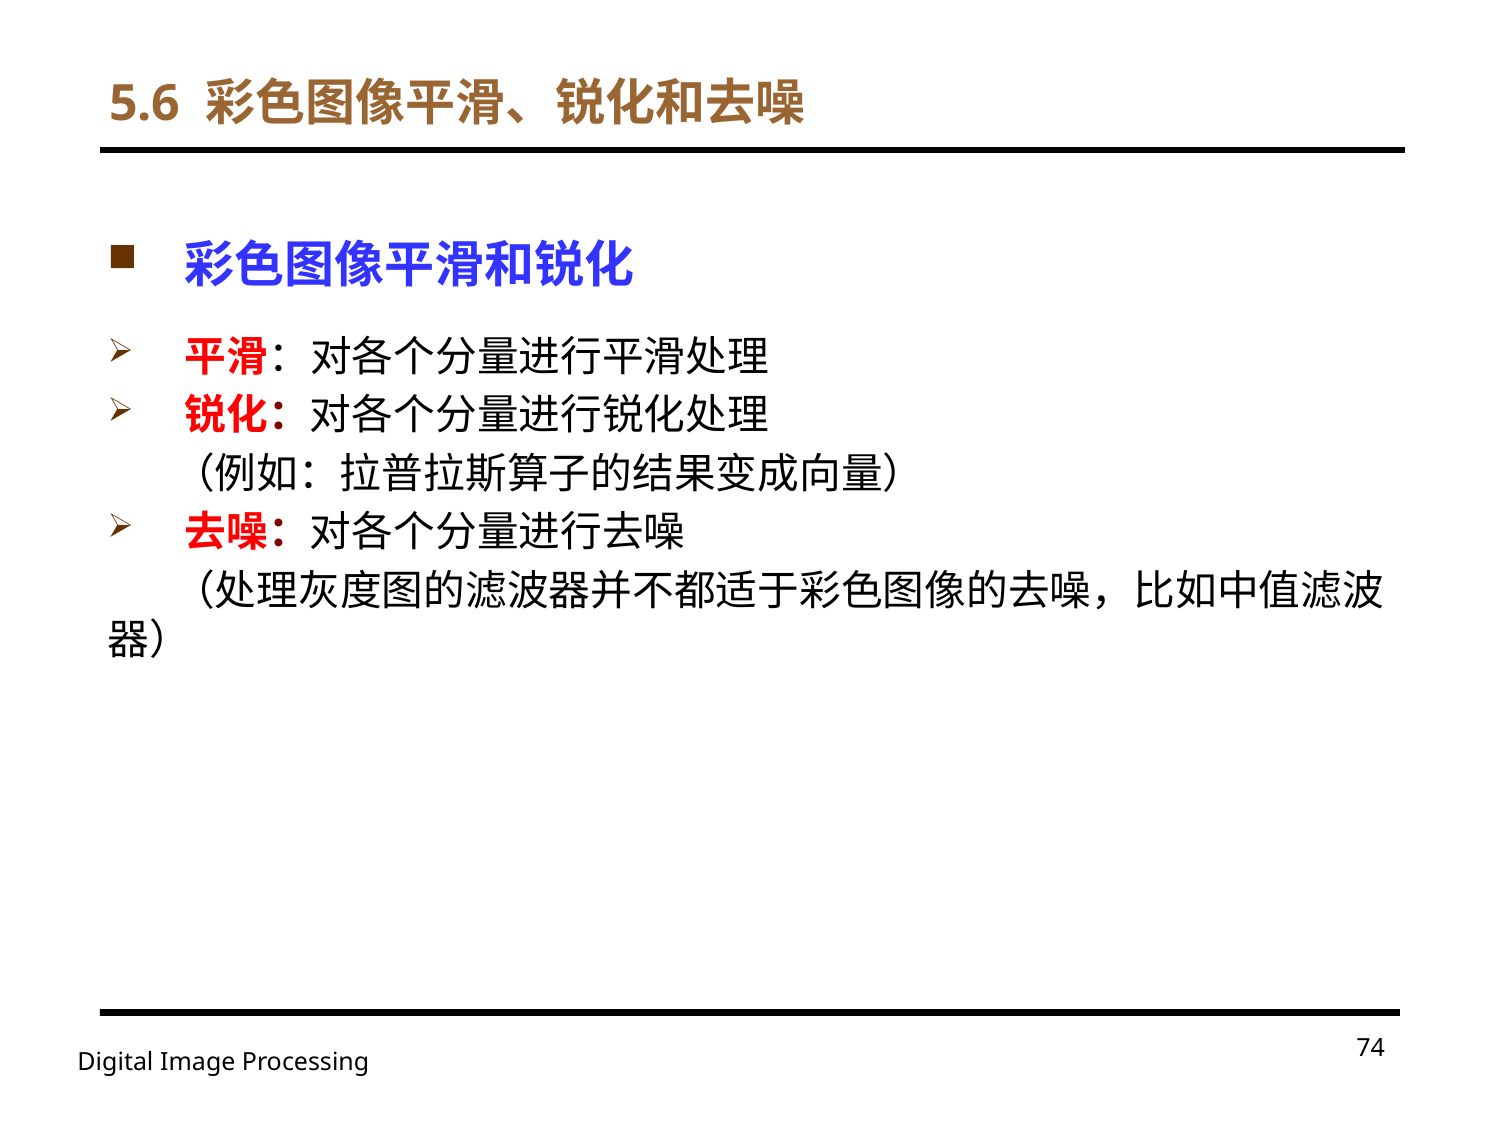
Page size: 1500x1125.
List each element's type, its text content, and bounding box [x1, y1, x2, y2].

text_box 彩色图像平滑和锐化 平滑：对各个分量进行平滑处理 锐化：对各个分量进行锐化处理 （例如：拉普拉斯算子的结果变成向量） 去噪：对各个分量进行去噪 （处理灰度图的滤波器并不都适于彩色图像的去噪，比如中值滤波器） [92, 224, 1450, 875]
text_box 5.6 彩色图像平滑、锐化和去噪 [94, 49, 1407, 138]
slide_number 74 [1074, 1024, 1400, 1103]
slide_number Digital Image Processing [62, 1037, 488, 1116]
